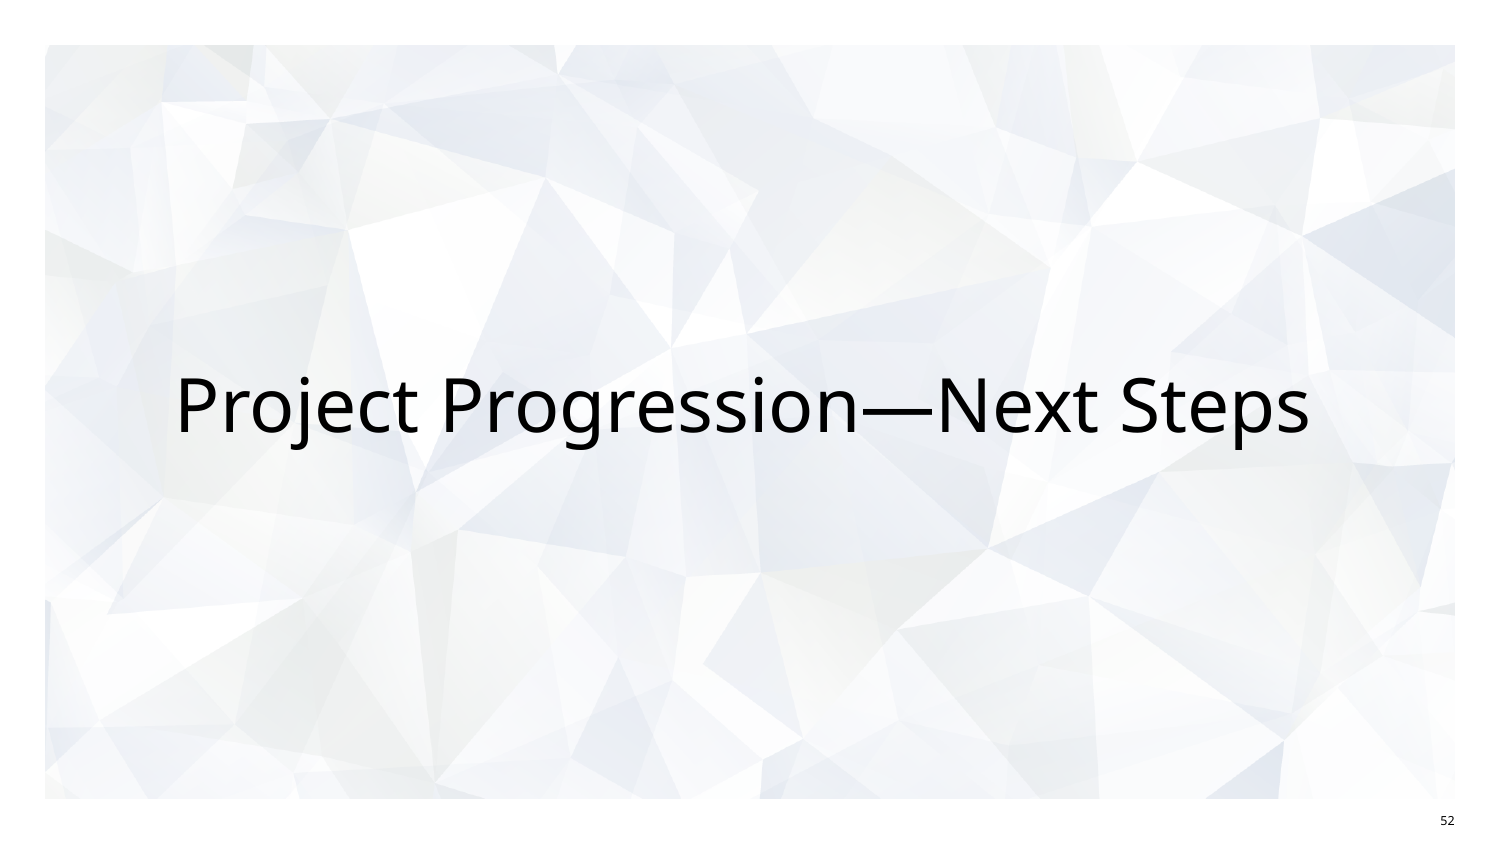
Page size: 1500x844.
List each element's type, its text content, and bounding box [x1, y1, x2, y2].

title Project Progression—Next Steps [38, 342, 1449, 473]
picture [45, 45, 1455, 799]
